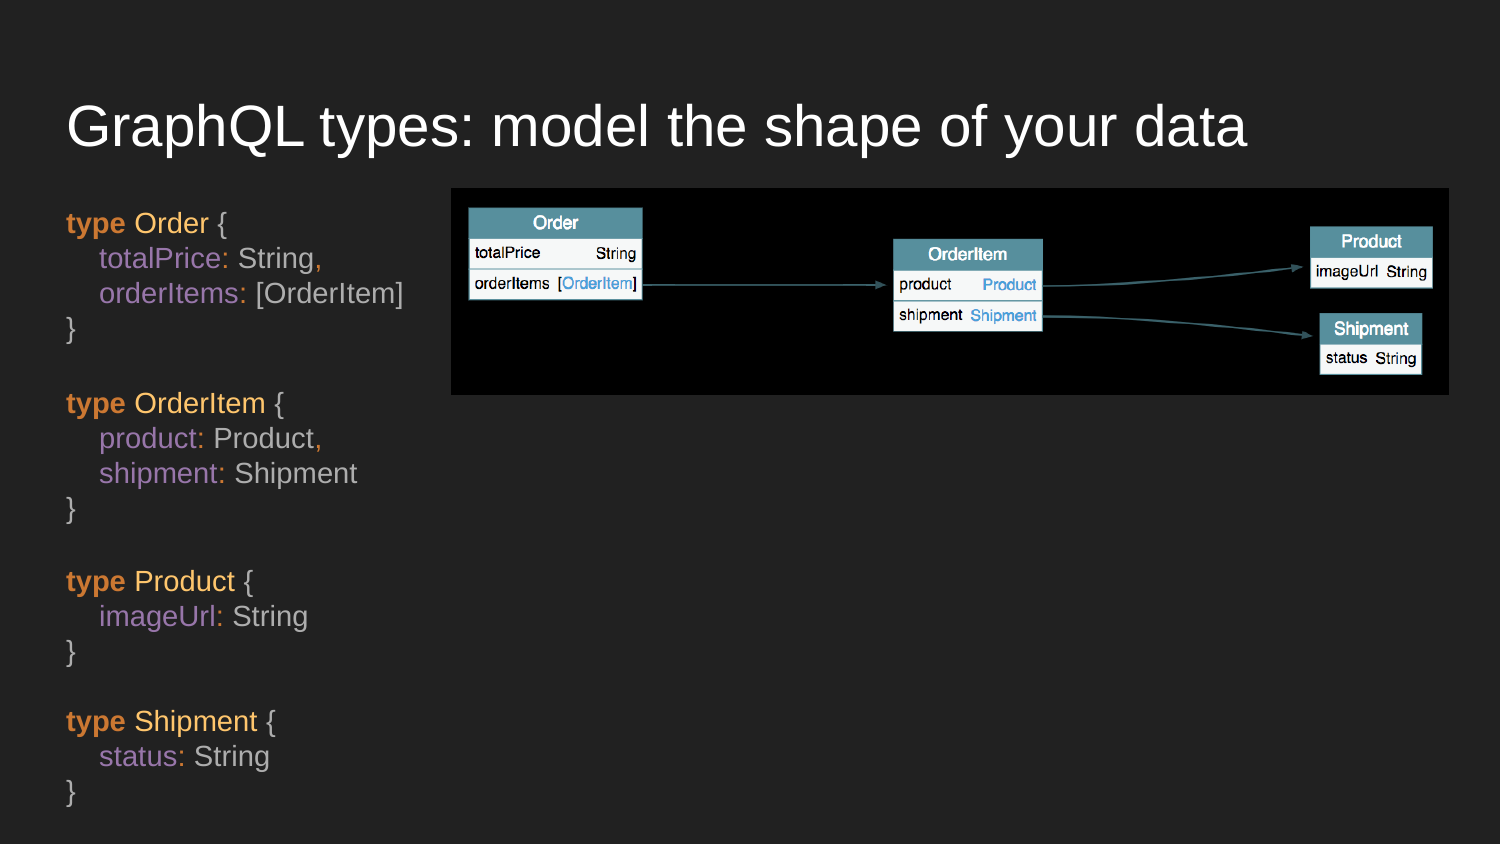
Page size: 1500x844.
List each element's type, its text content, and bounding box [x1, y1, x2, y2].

picture [451, 188, 1450, 395]
text_box type Product { imageUrl: String } type Shipment { status: String } [51, 547, 1449, 844]
text_box type OrderItem { product: Product, shipment: Shipment } [51, 334, 1449, 547]
title GraphQL types: model the shape of your data [51, 72, 1449, 167]
list type Order { totalPrice: String, orderItems: [OrderItem] } [51, 189, 449, 334]
